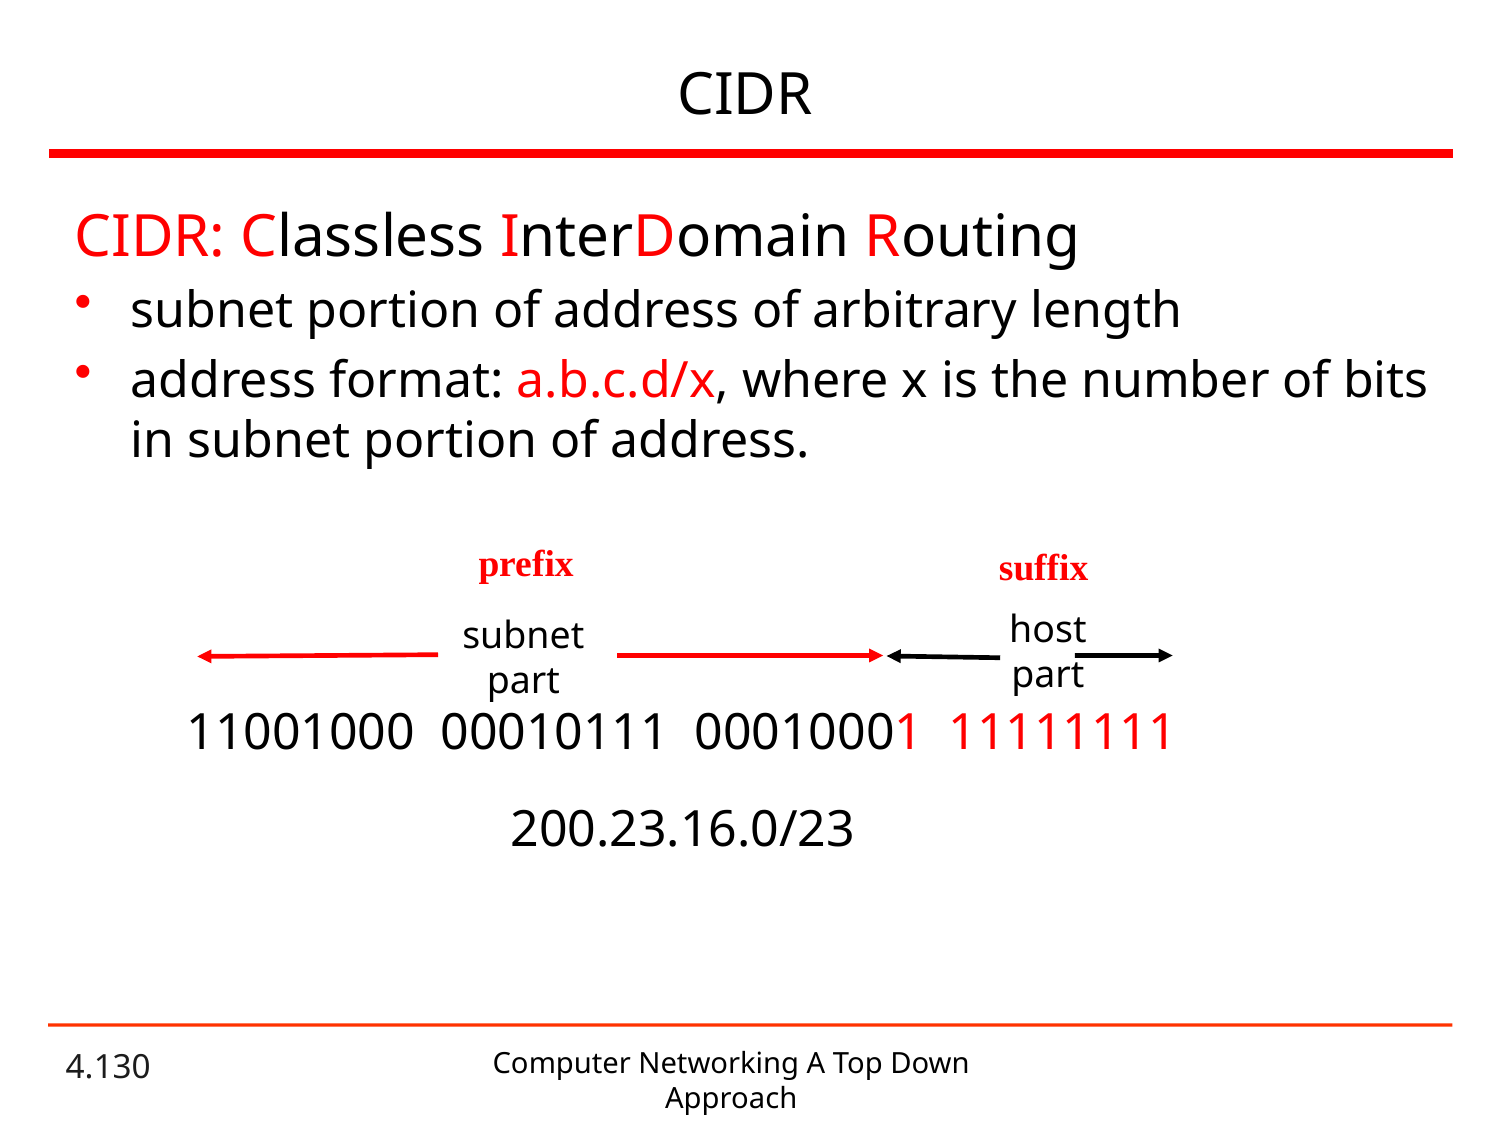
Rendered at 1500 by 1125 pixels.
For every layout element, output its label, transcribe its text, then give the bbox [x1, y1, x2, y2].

text_box prefix [463, 531, 589, 592]
text_box suffix [984, 535, 1104, 596]
list CIDR: Classless InterDomain Routing subnet portion of address of arbitrary length address format: a.b.c.d/x, where x is the number of bits in subnet portion of address. [59, 190, 1448, 509]
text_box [179, 597, 1185, 866]
title CIDR [59, 36, 1431, 146]
